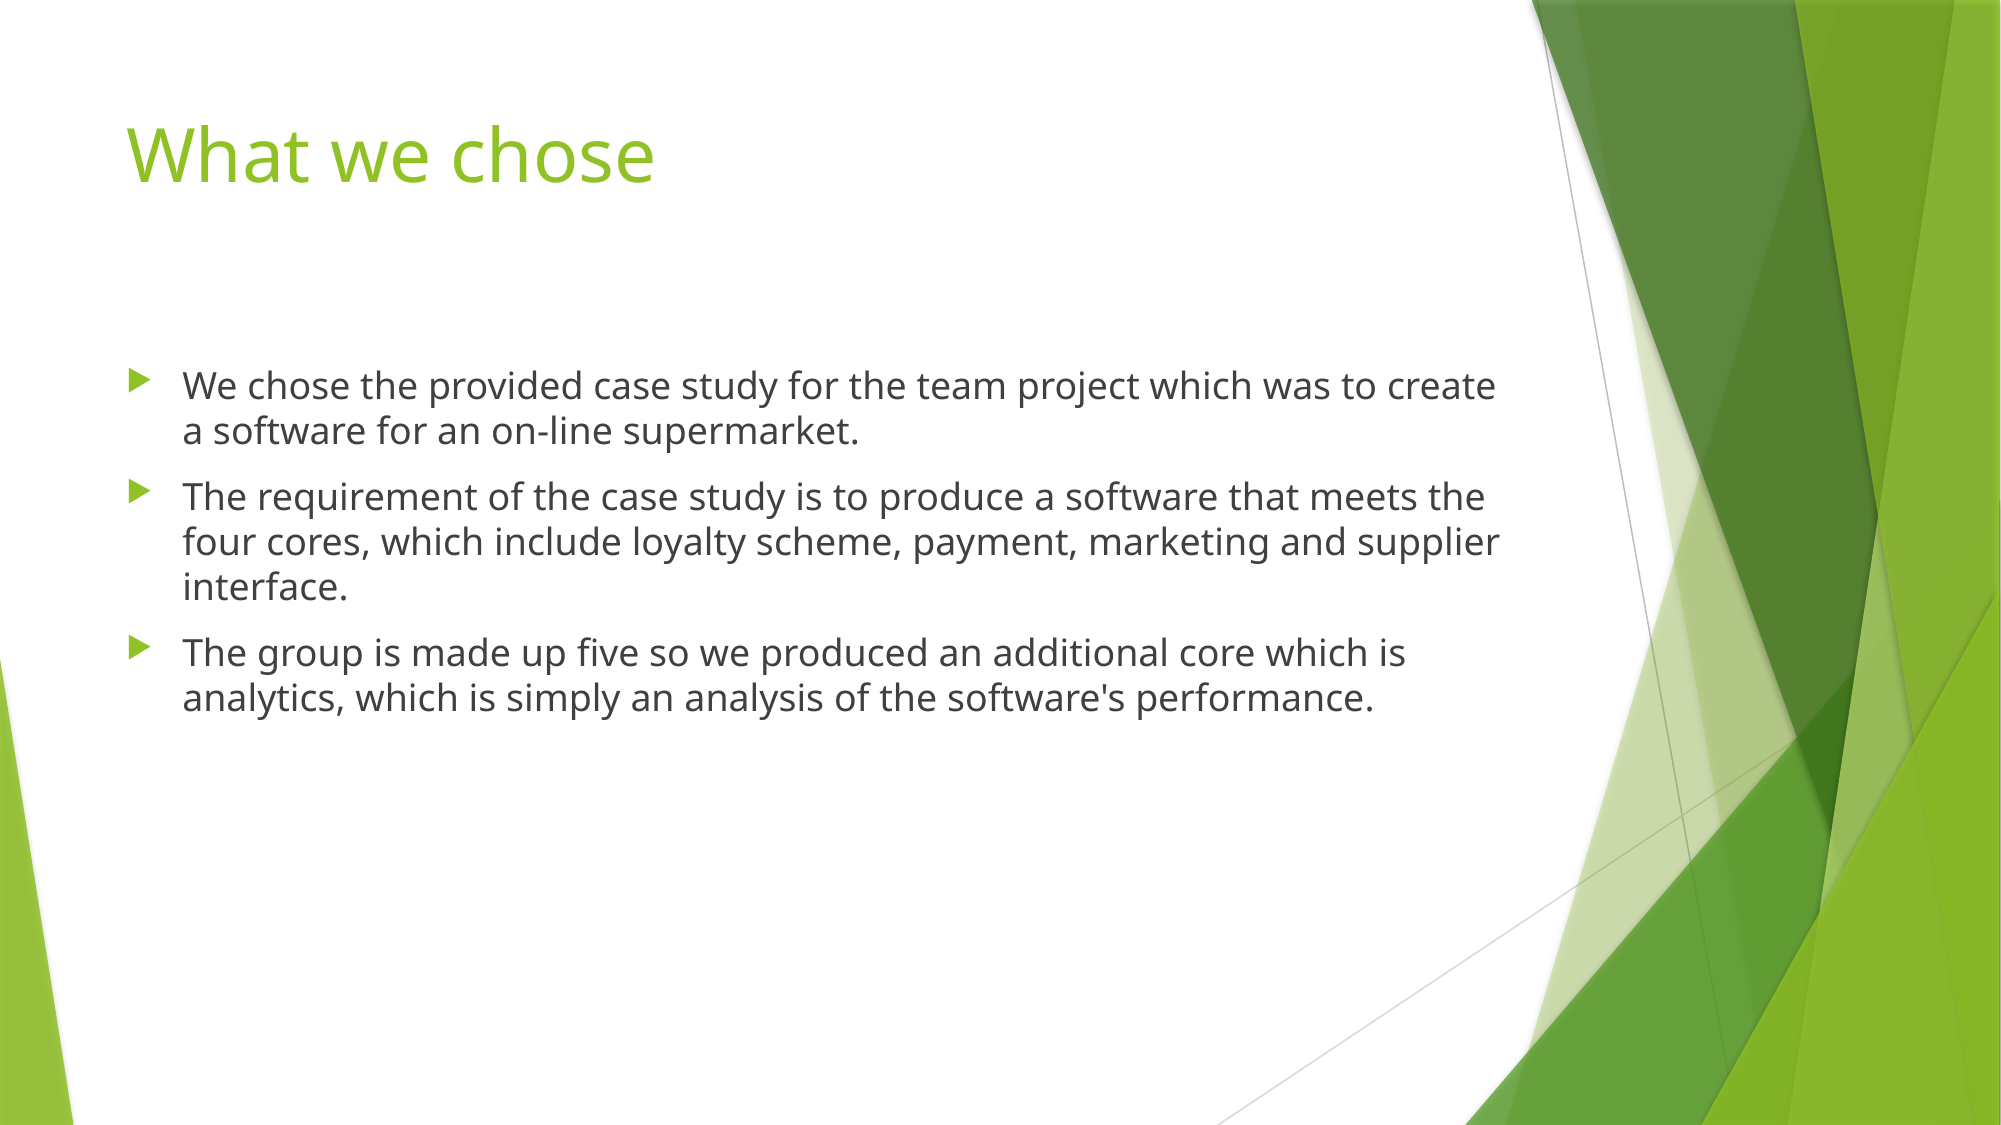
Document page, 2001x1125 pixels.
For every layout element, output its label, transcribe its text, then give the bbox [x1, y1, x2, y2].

list We chose the provided case study for the team project which was to create a software for an on-line supermarket. The requirement of the case study is to produce a software that meets the four cores, which include loyalty scheme, payment, marketing and supplier interface. The group is made up five so we produced an additional core which is analytics, which is simply an analysis of the software's performance. [111, 354, 1522, 992]
title What we chose [111, 99, 1522, 317]
